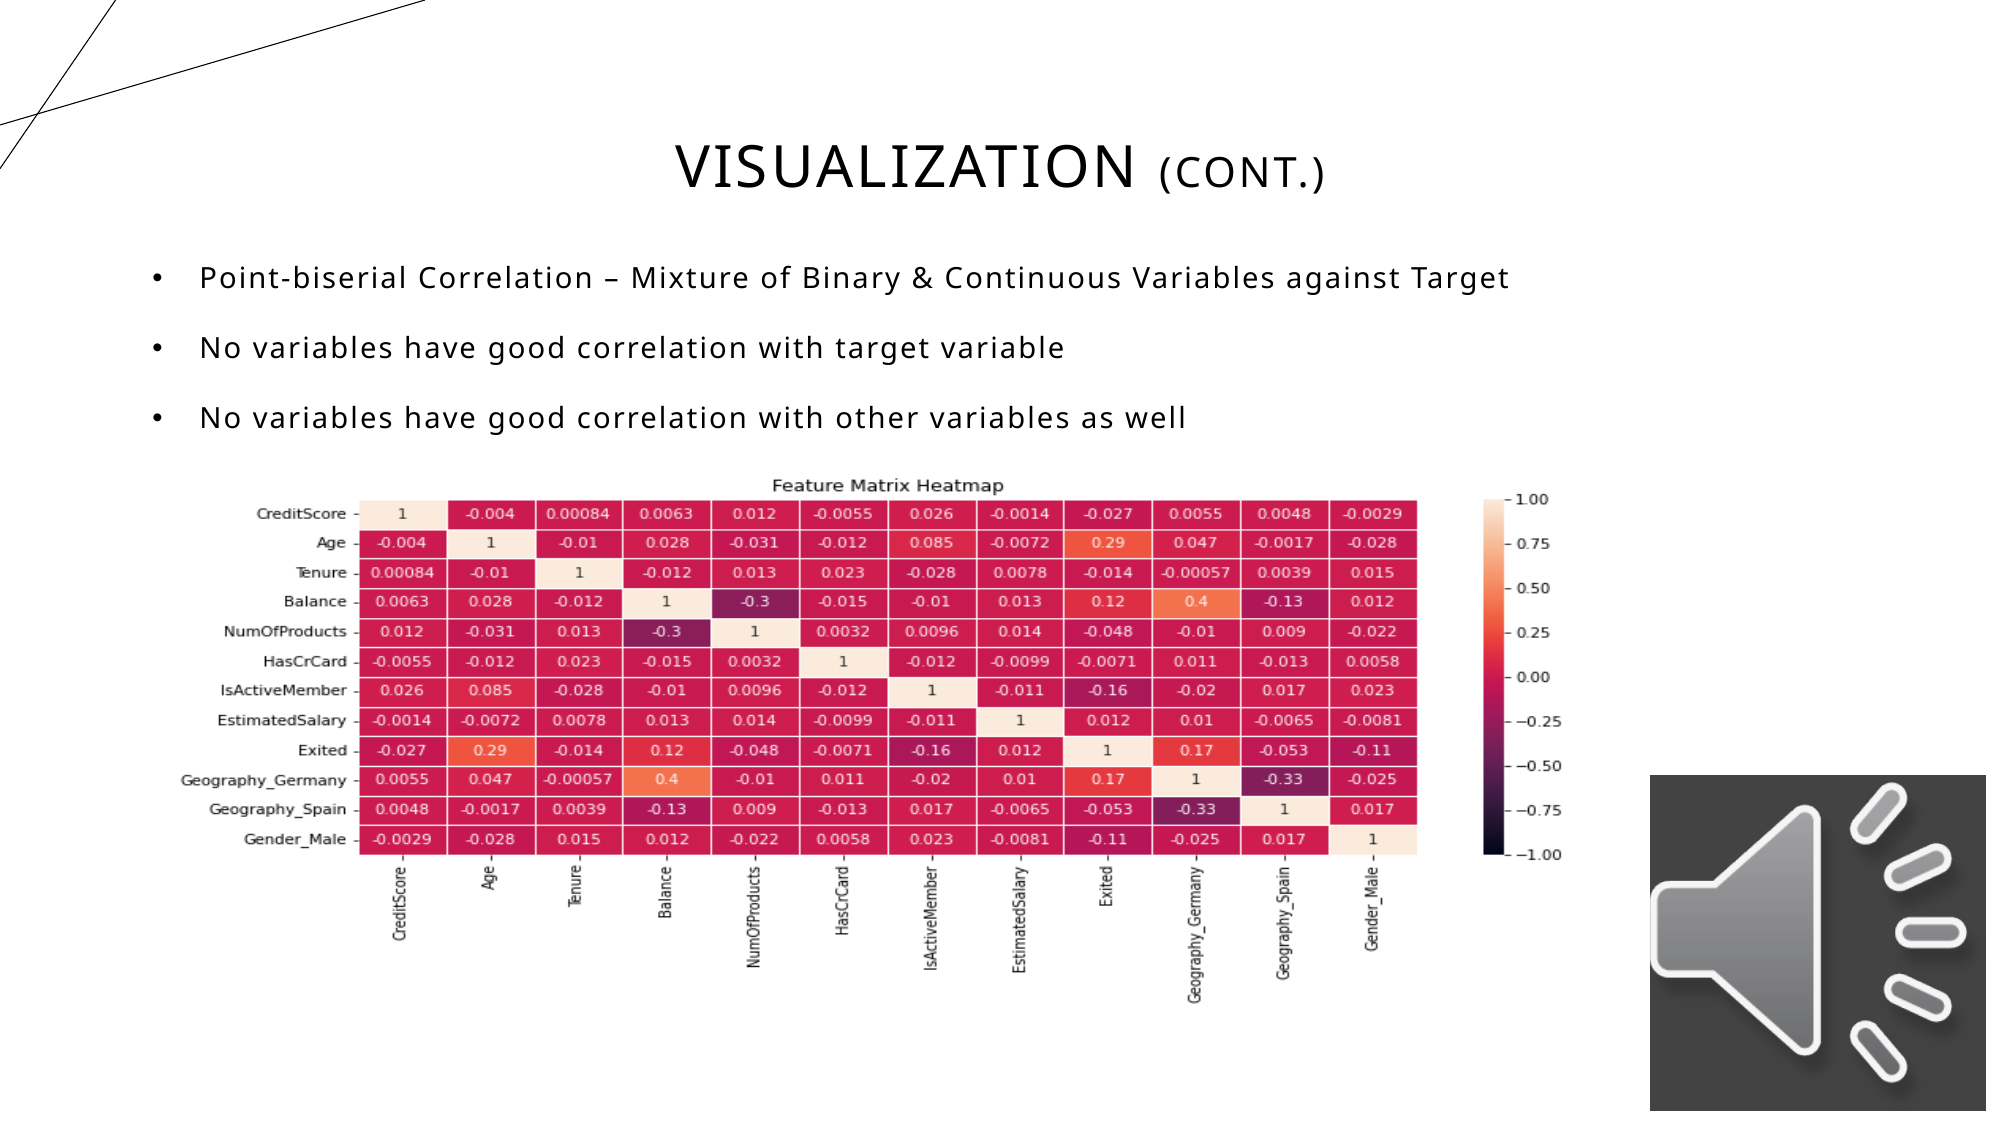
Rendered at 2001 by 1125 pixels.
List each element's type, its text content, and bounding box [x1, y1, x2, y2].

title Visualization (CONT.) [137, 59, 1863, 278]
picture [167, 468, 1577, 1013]
picture [1648, 773, 1987, 1112]
text_box Point-biserial Correlation – Mixture of Binary & Continuous Variables against Target No variables have good correlation with target variable No variables have good correlation with other variables as well [137, 217, 1847, 809]
